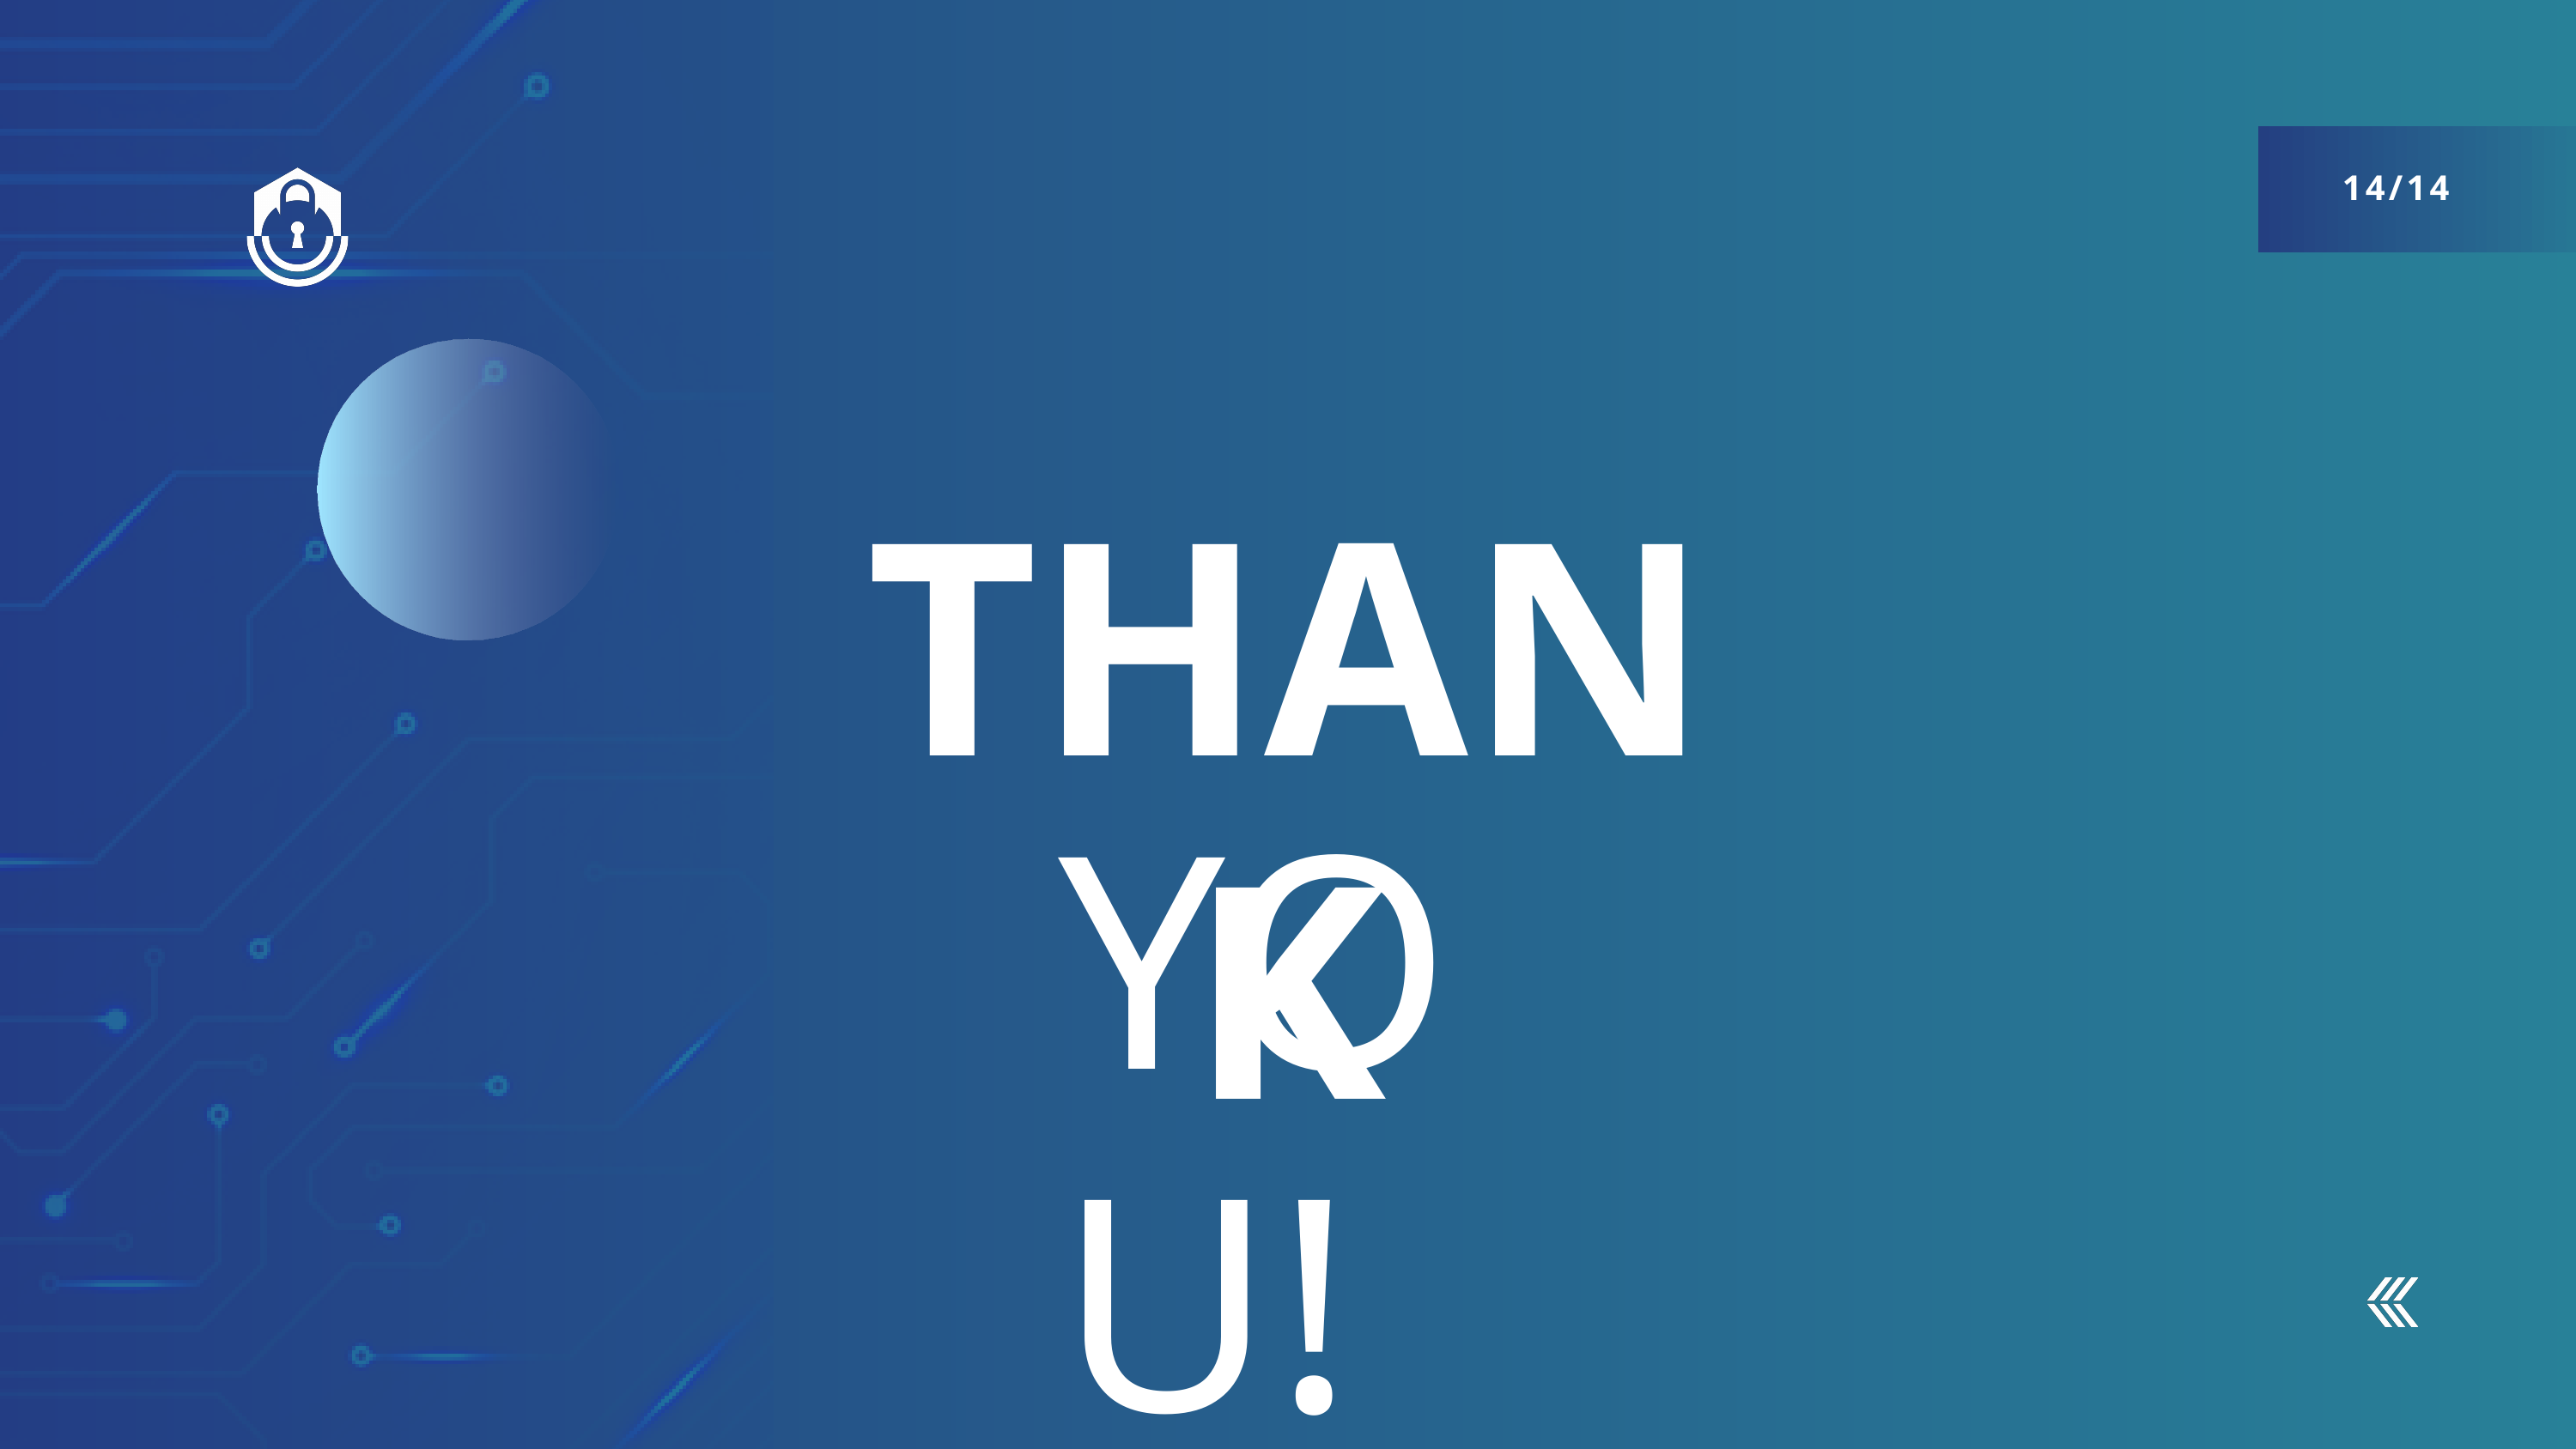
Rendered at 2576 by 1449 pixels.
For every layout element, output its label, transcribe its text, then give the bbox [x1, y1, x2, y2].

text_box [246, 167, 349, 287]
text_box YOU! [1058, 785, 1661, 1449]
text_box [0, 0, 774, 1449]
text_box THANK [795, 471, 1781, 1159]
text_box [317, 337, 619, 640]
text_box [2366, 1277, 2419, 1327]
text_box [2257, 125, 2576, 253]
